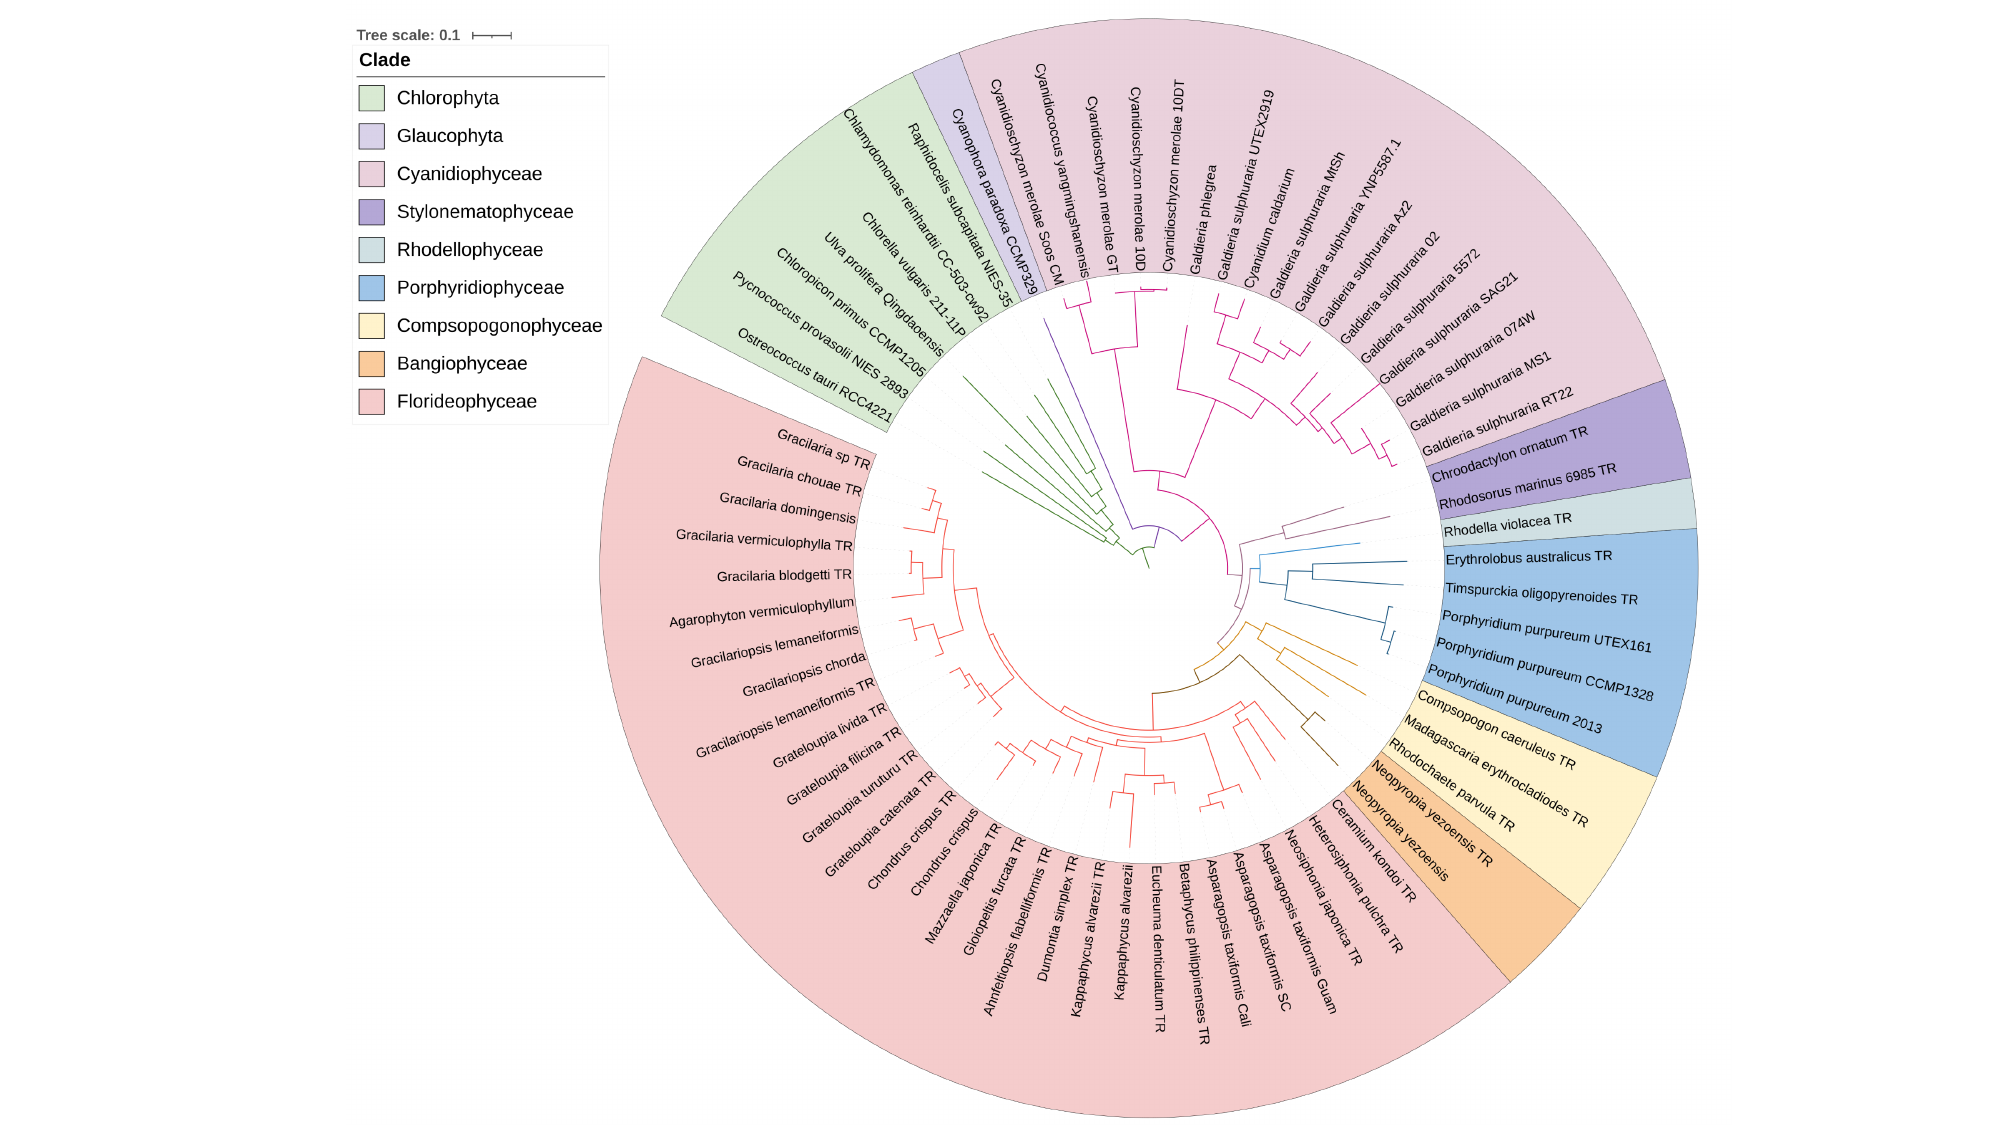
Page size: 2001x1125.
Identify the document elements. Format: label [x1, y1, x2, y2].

picture [346, 0, 1732, 1125]
